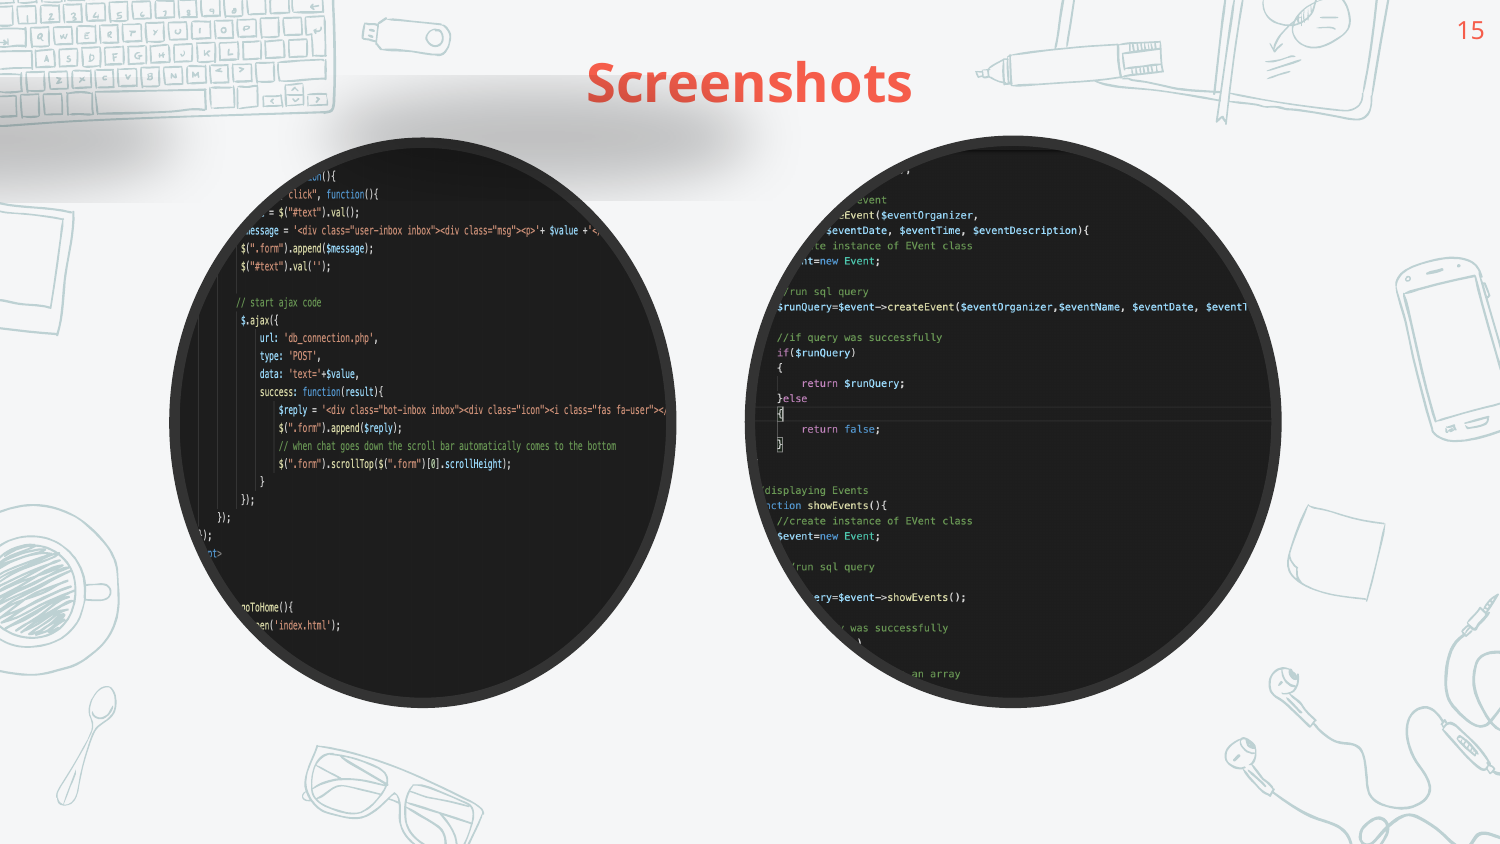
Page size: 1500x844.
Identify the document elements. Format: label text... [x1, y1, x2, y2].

title Screenshots [185, 30, 1315, 129]
picture [749, 140, 1277, 704]
slide_number 15 [1435, 0, 1500, 53]
picture [174, 142, 672, 704]
